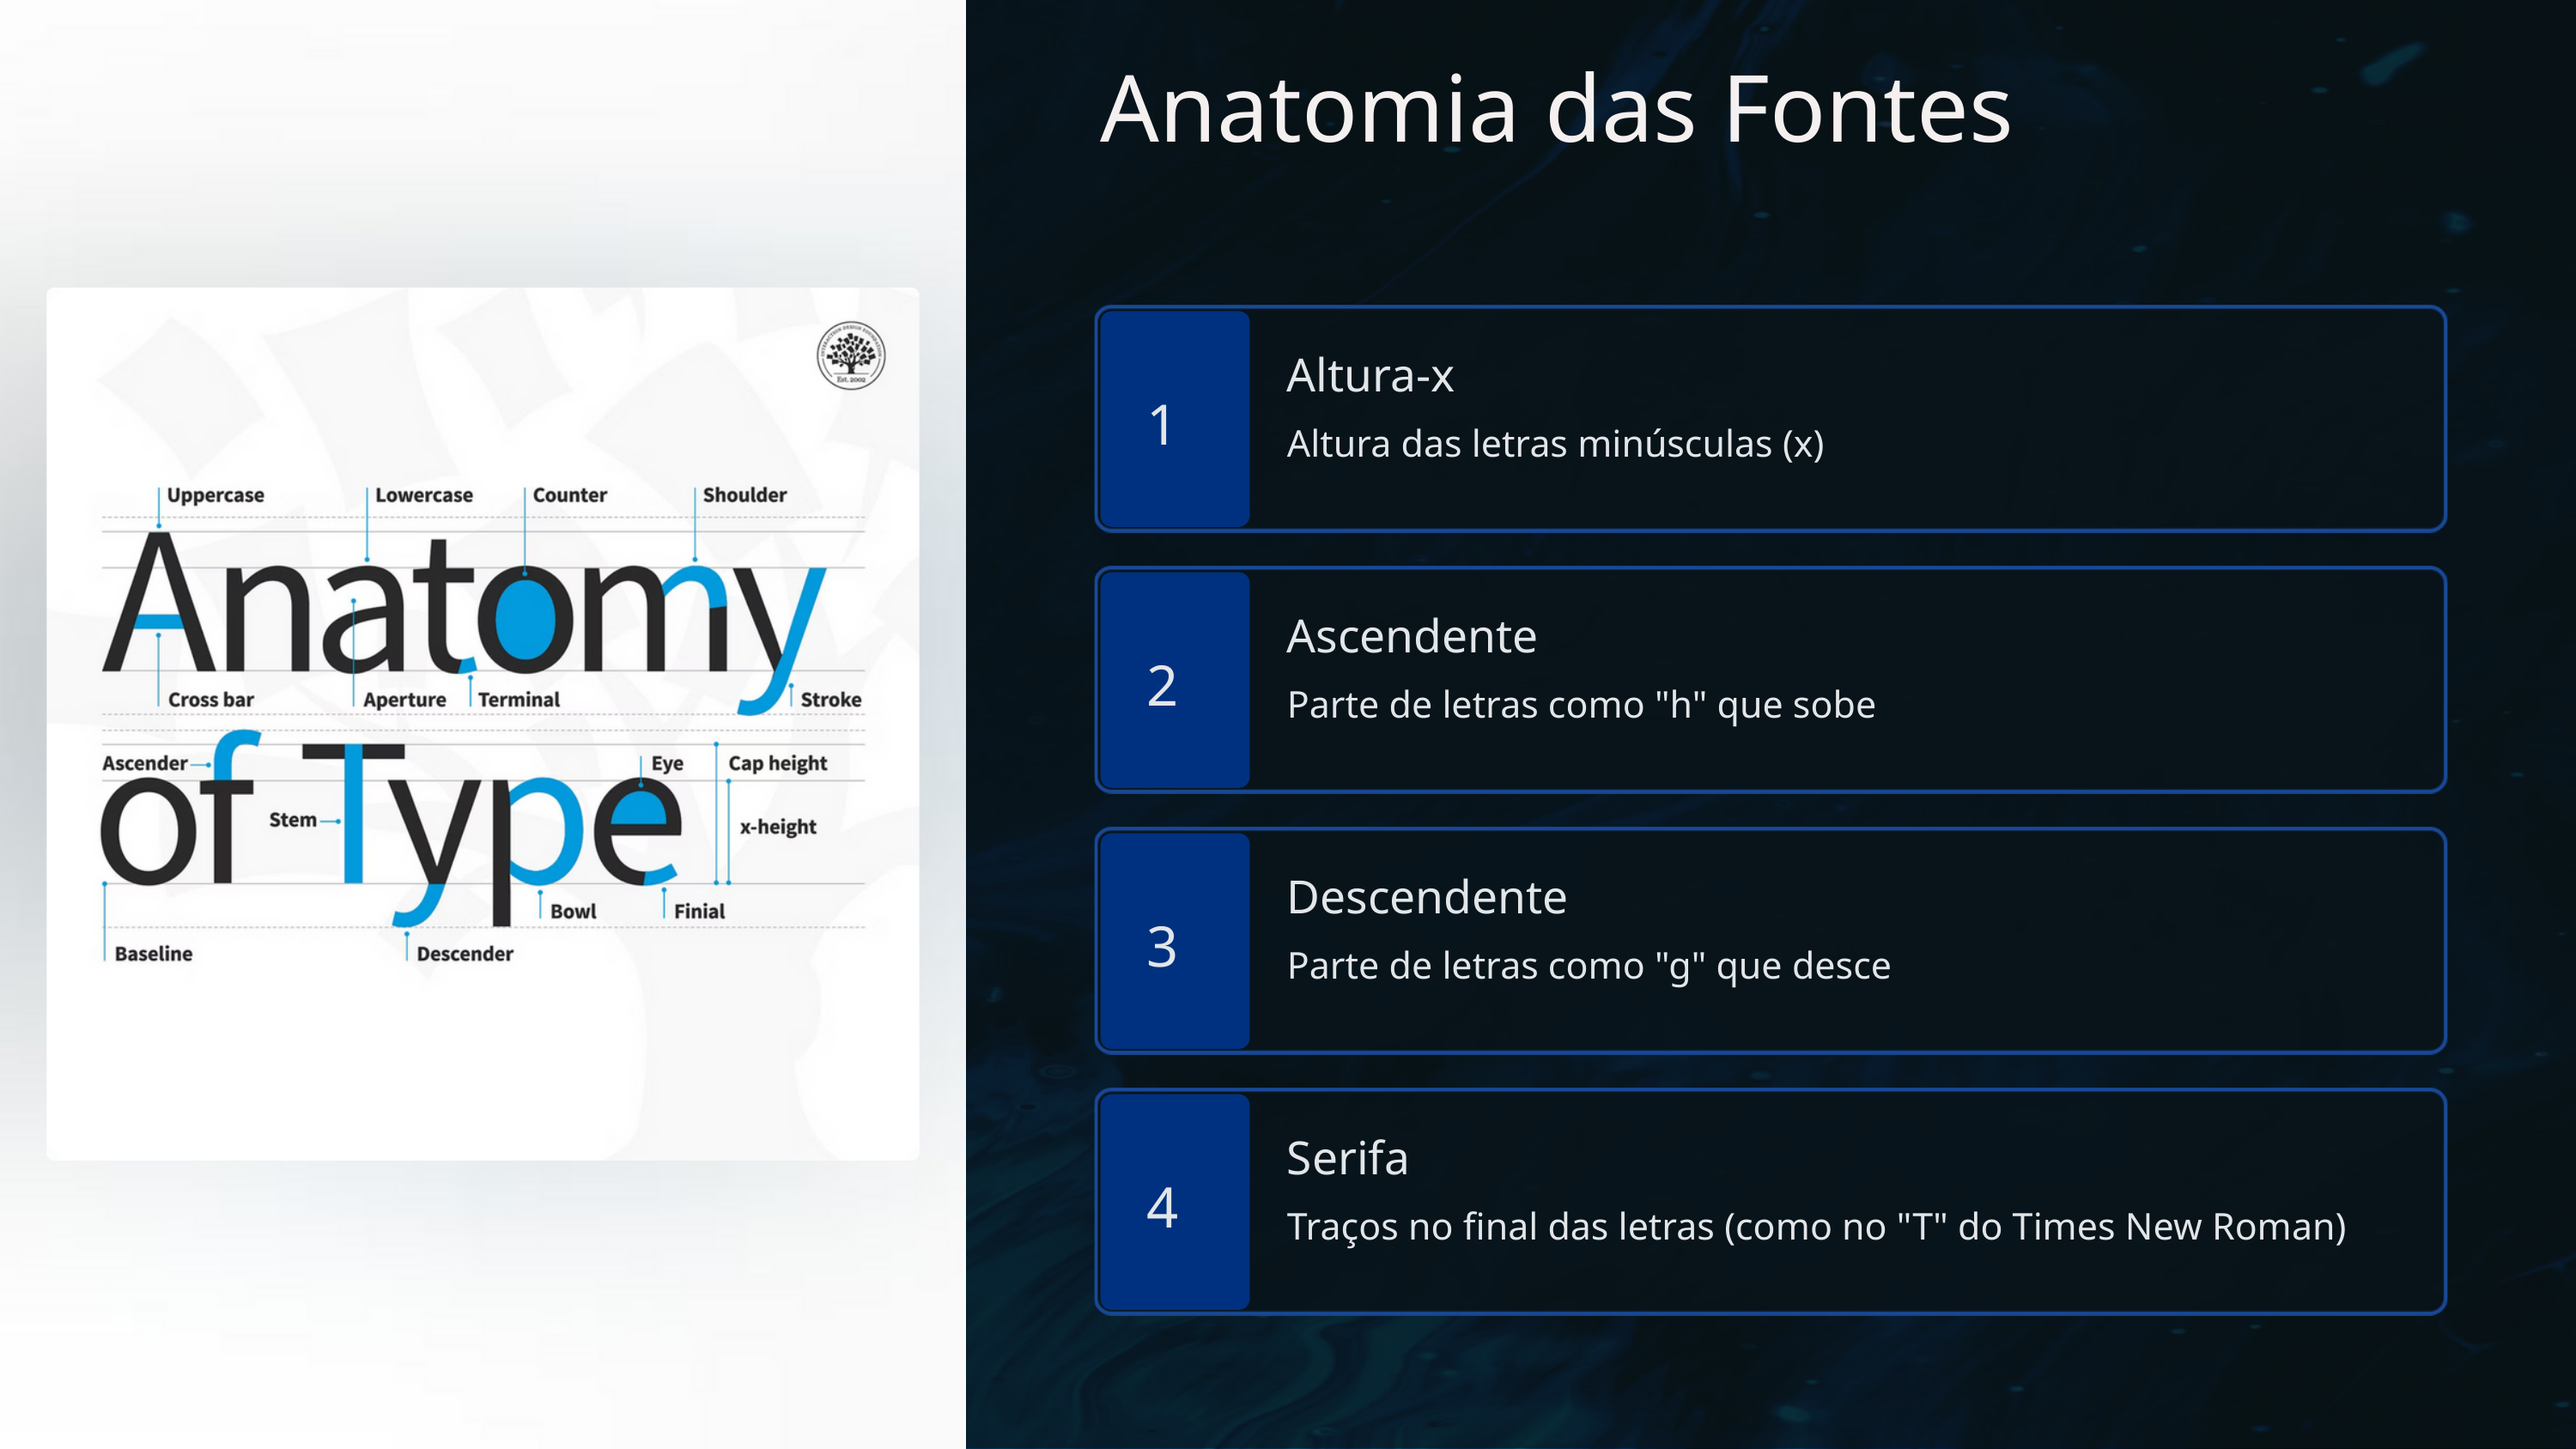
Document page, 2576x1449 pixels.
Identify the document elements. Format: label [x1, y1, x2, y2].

text_box [0, 0, 967, 1449]
text_box [1100, 572, 1250, 789]
text_box [1100, 311, 1250, 527]
text_box [1100, 1094, 1250, 1311]
text_box [967, 0, 2576, 1449]
text_box [46, 288, 920, 1161]
text_box [1100, 833, 1250, 1050]
